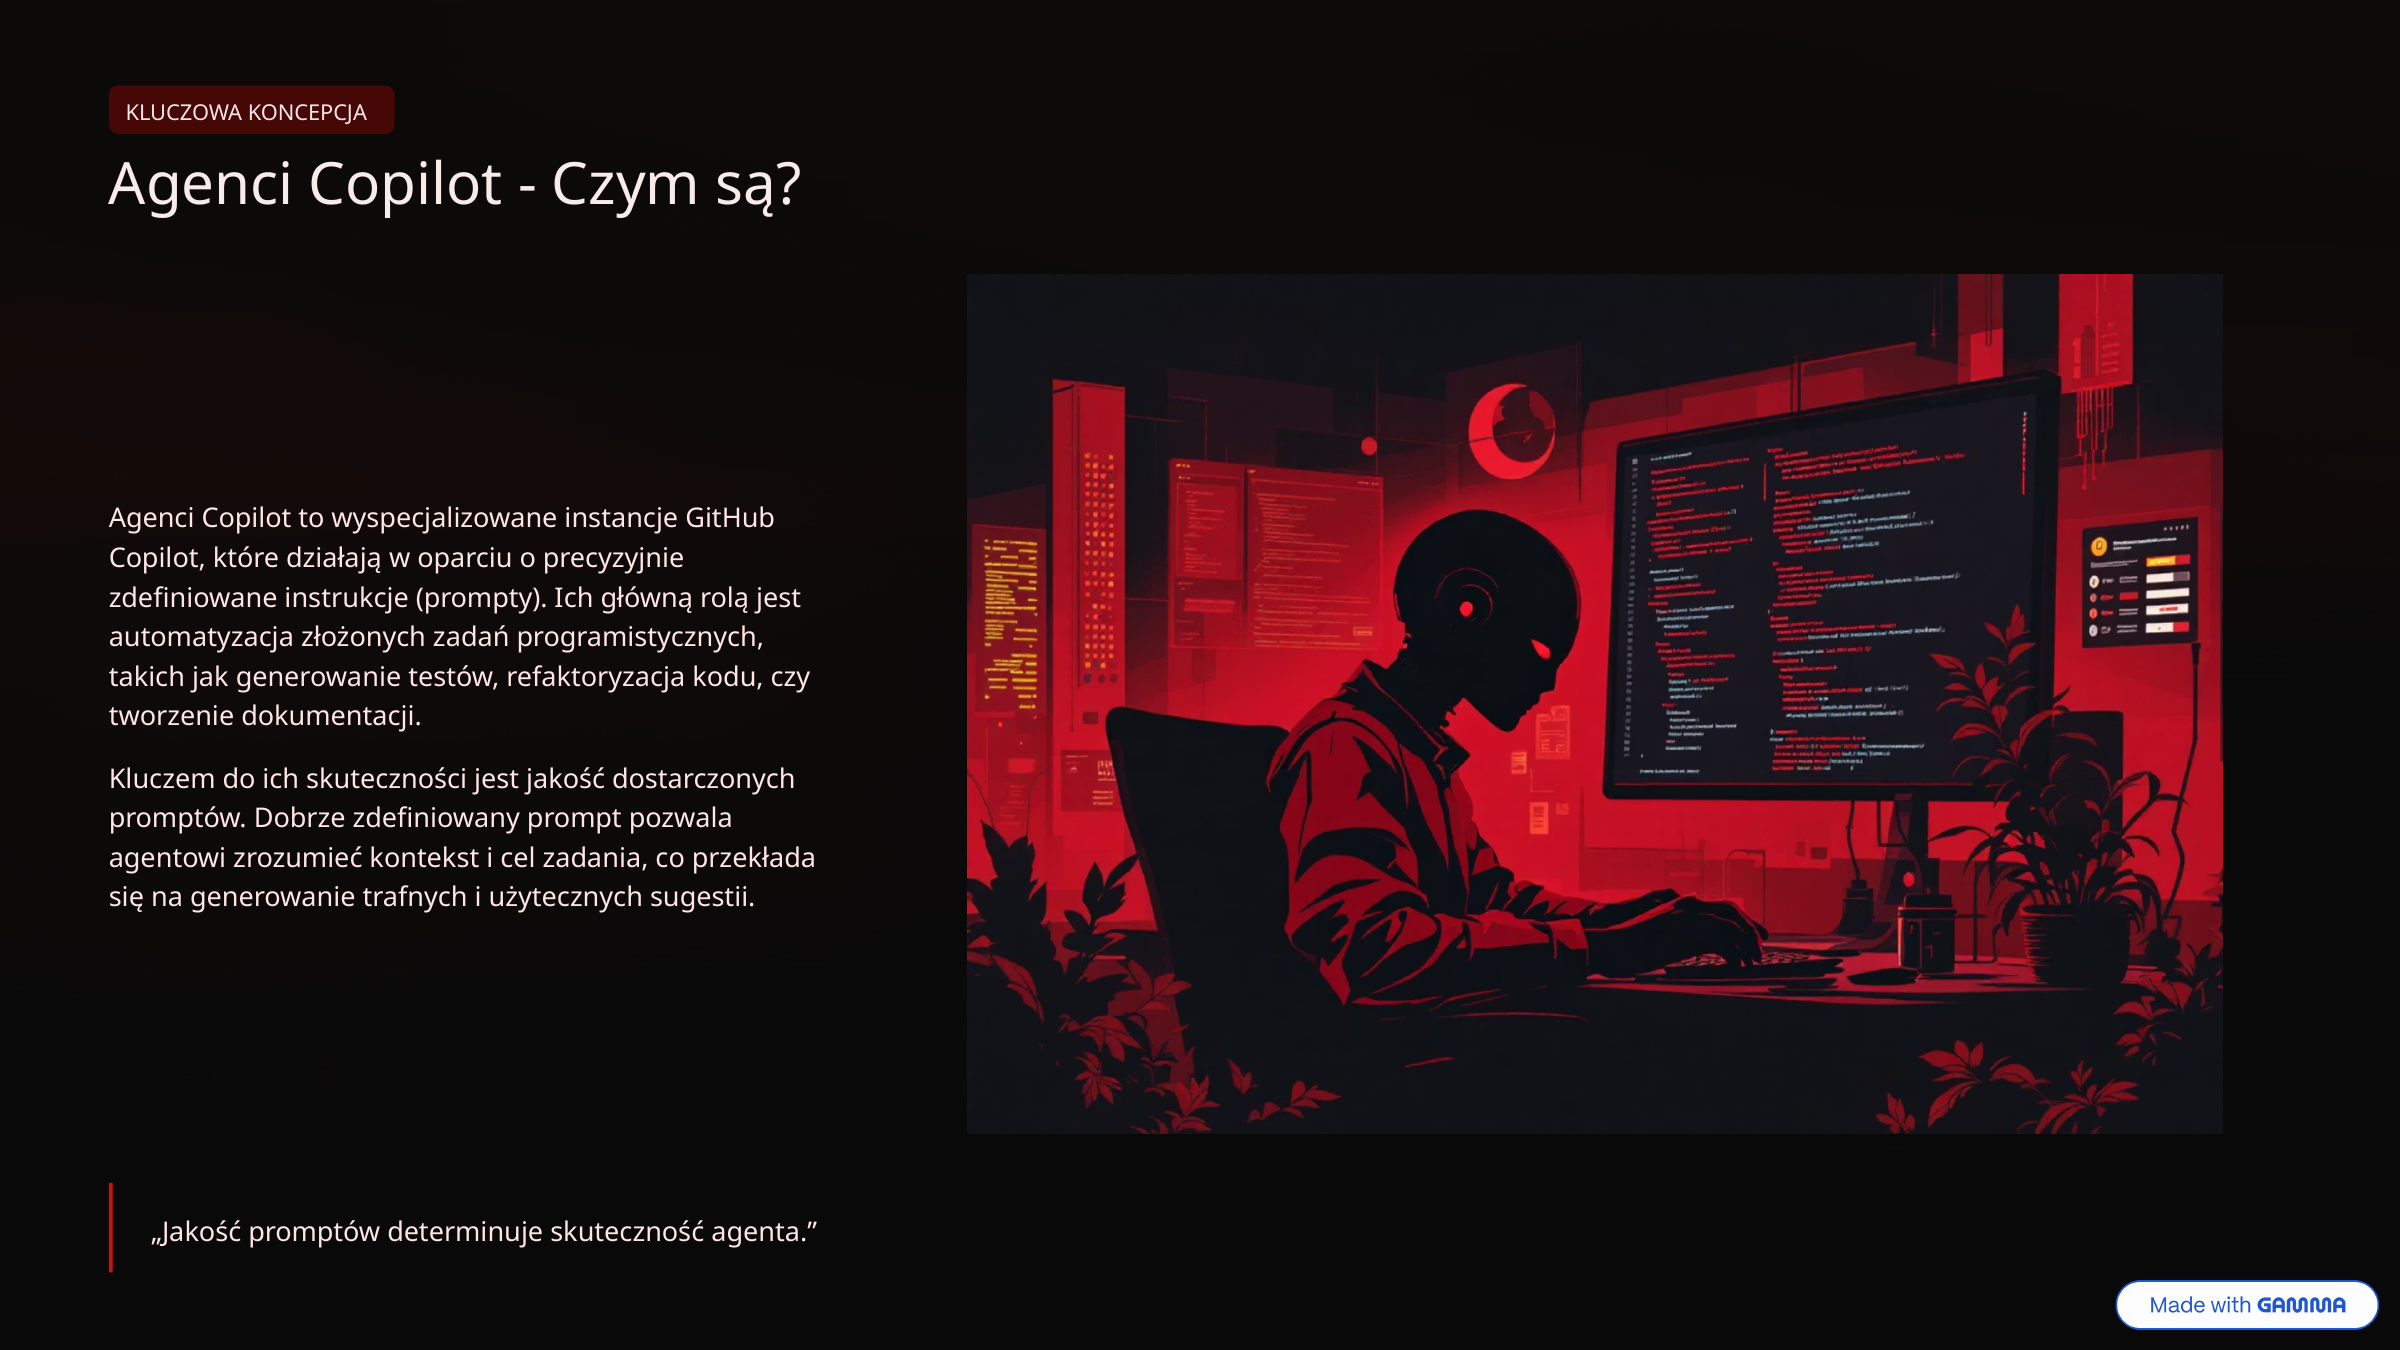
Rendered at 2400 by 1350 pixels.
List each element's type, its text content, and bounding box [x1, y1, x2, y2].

text_box Agenci Copilot to wyspecjalizowane instancje GitHub Copilot, które działają w oparciu o precyzyjnie zdefiniowane instrukcje (prompty). Ich główną rolą jest automatyzacja złożonych zadań programistycznych, takich jak generowanie testów, refaktoryzacja kodu, czy tworzenie dokumentacji. [108, 493, 829, 734]
picture [967, 274, 2223, 1134]
text_box „Jakość promptów determinuje skuteczność agenta.” [150, 1207, 2292, 1248]
text_box [108, 1182, 113, 1273]
picture [2106, 1271, 2389, 1339]
text_box KLUCZOWA KONCEPCJA [125, 93, 378, 126]
text_box Agenci Copilot - Czym są? [108, 143, 1017, 217]
text_box Kluczem do ich skuteczności jest jakość dostarczonych promptów. Dobrze zdefiniowany prompt pozwala agentowi zrozumieć kontekst i cel zadania, co przekłada się na generowanie trafnych i użytecznych sugestii. [108, 753, 829, 914]
text_box [108, 85, 395, 135]
